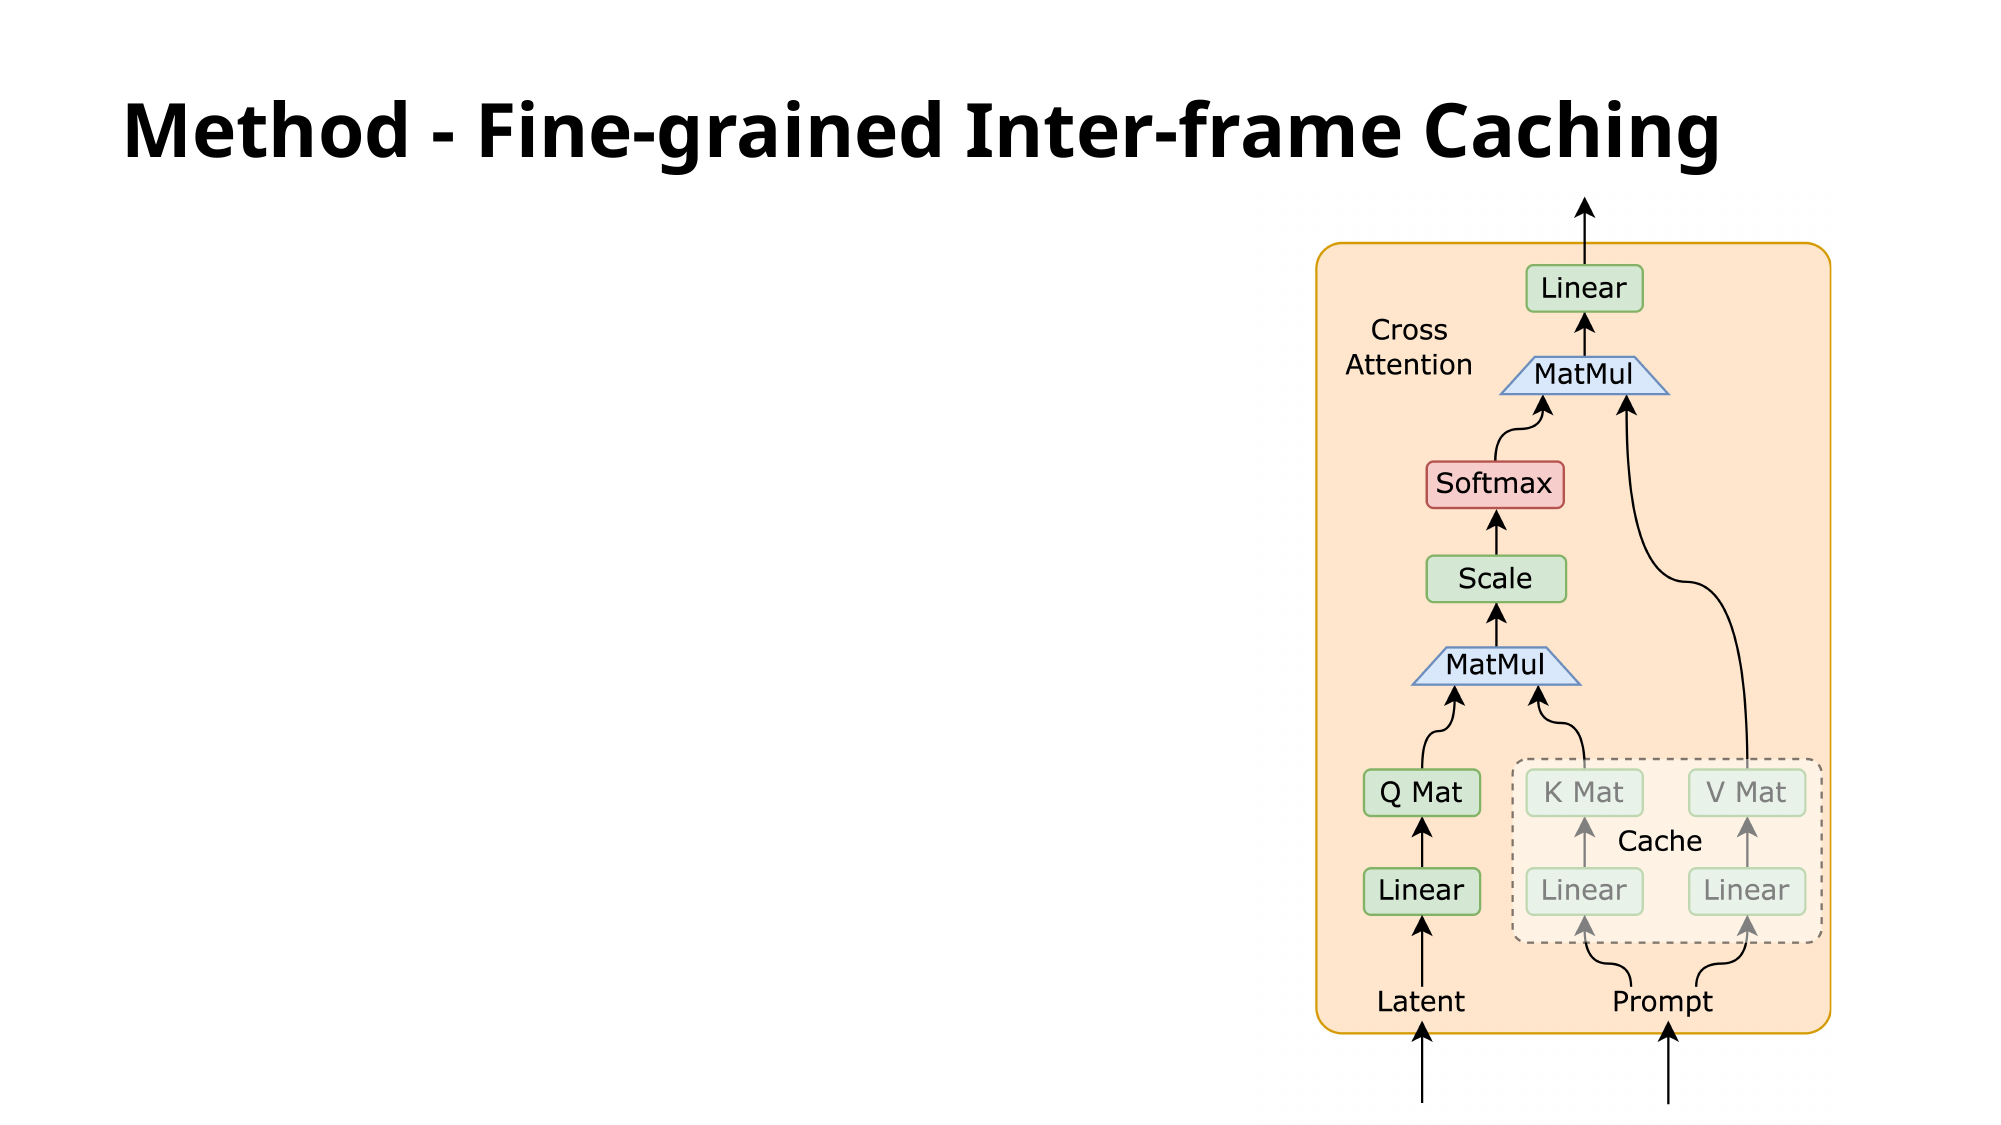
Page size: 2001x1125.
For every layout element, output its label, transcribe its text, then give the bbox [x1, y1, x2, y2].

picture [1257, 179, 1832, 1125]
title Method - Fine-grained Inter-frame Caching [106, 62, 1832, 205]
